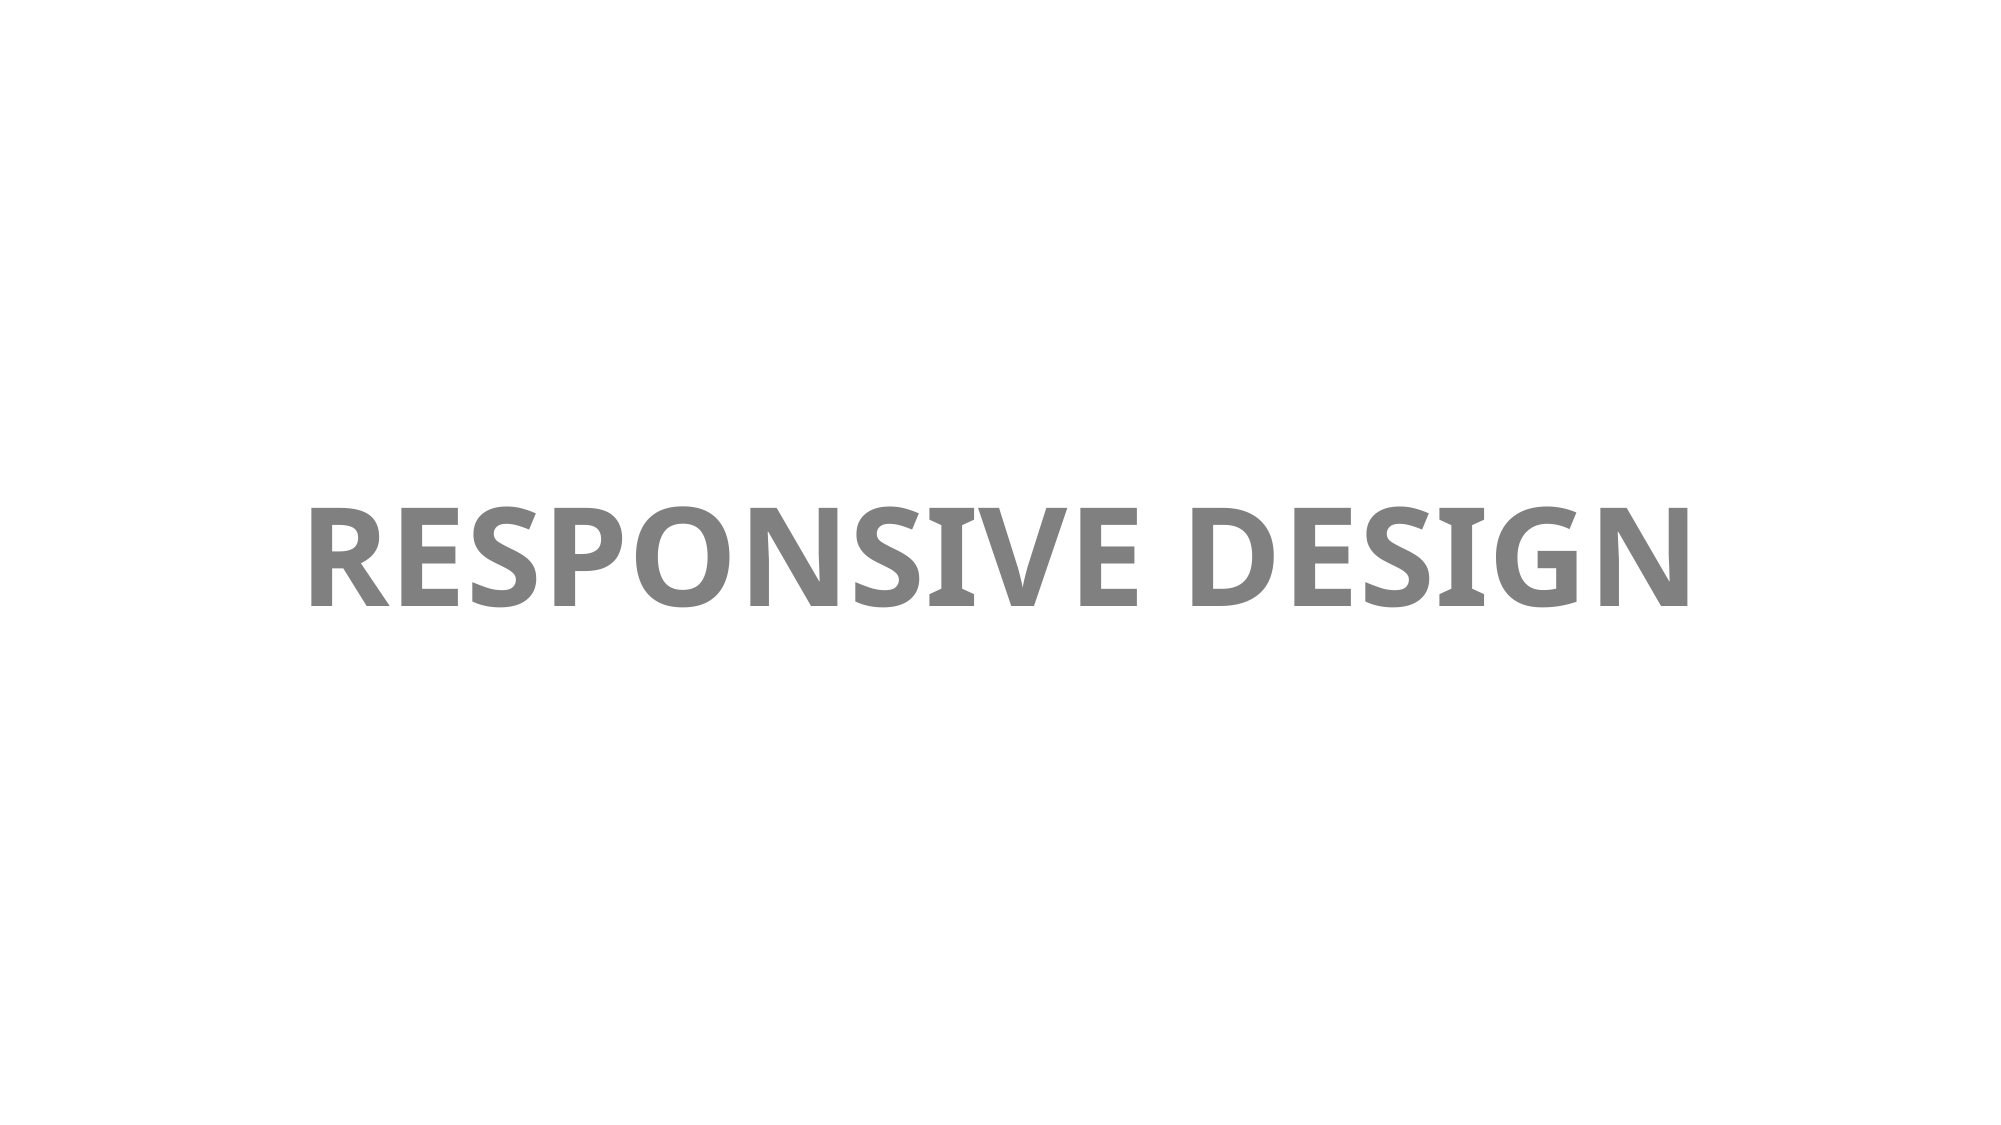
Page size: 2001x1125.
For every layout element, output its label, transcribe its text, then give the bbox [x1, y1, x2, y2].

title RESPONSIVE DESIGN [137, 453, 1863, 672]
